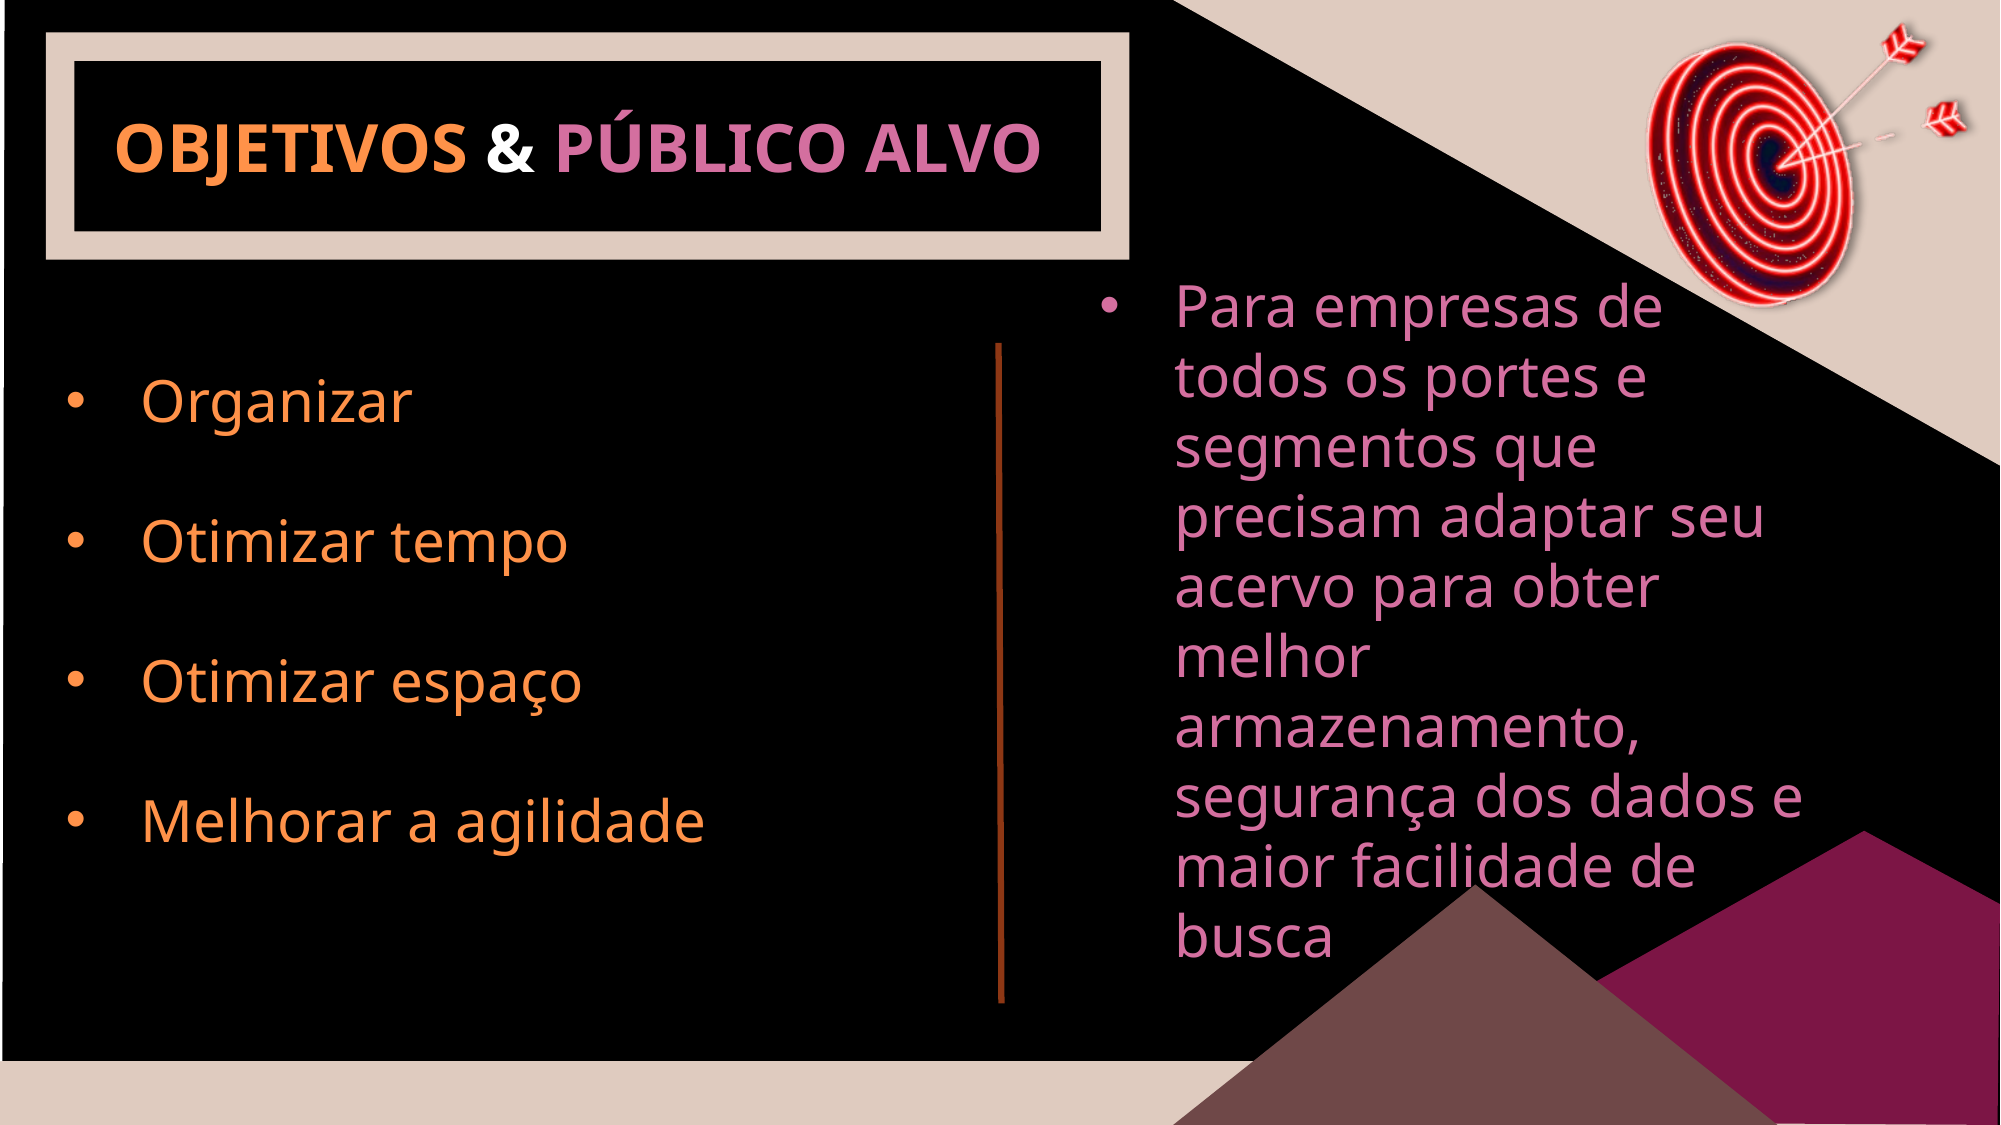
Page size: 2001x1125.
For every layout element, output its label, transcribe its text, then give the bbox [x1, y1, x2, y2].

text_box [1172, 0, 1480, 174]
text_box Organizar Otimizar tempo Otimizar espaço Melhorar a agilidade [50, 302, 964, 961]
text_box [1598, 829, 2000, 1125]
text_box [1171, 883, 1780, 1125]
text_box [1799, 354, 2000, 467]
text_box [0, 1060, 1251, 1125]
text_box [3, 275, 1797, 944]
text_box Para empresas de todos os portes e segmentos que precisam adaptar seu acervo para obter melhor armazenamento, segurança dos dados e maior facilidade de busca [1084, 377, 1836, 861]
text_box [998, 342, 1002, 1004]
picture [1480, 0, 2001, 347]
text_box OBJETIVOS & PÚBLICO ALVO [45, 31, 1131, 261]
